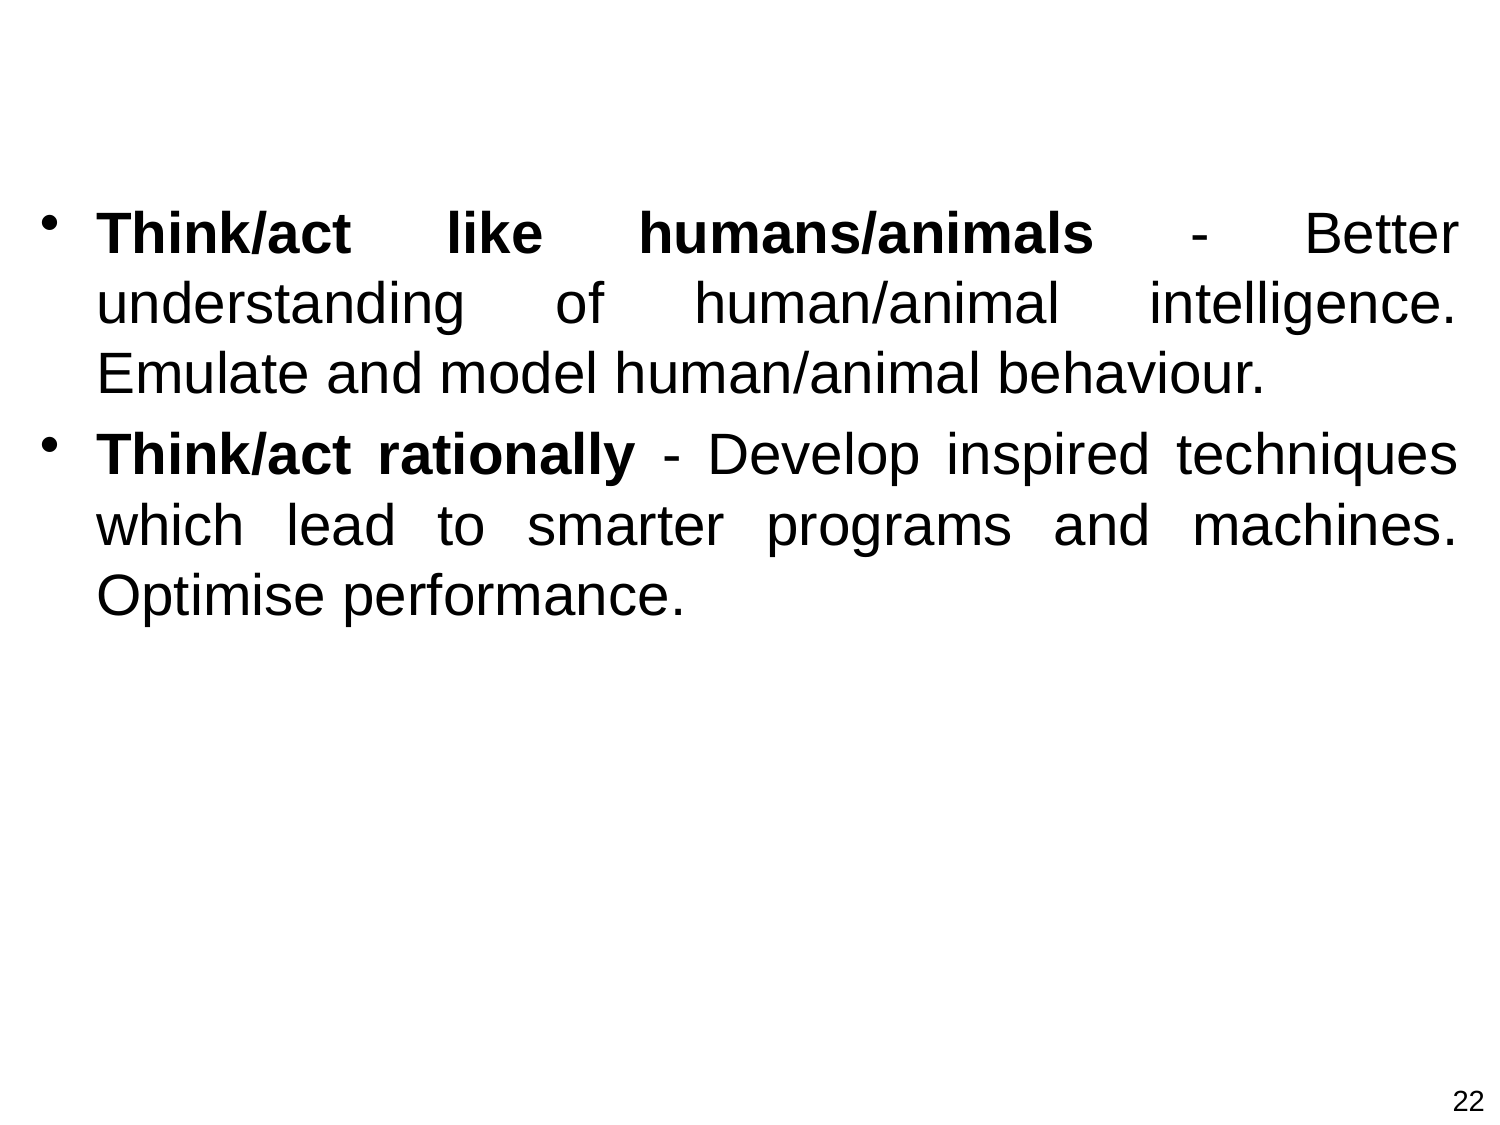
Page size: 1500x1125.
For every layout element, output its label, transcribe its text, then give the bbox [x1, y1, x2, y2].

slide_number 22 [1424, 1074, 1500, 1125]
list Think/act like humans/animals - Better understanding of human/animal intelligence. Emulate and model human/animal behaviour. Think/act rationally - Develop inspired techniques which lead to smarter programs and machines. Optimise performance. [24, 187, 1476, 1063]
